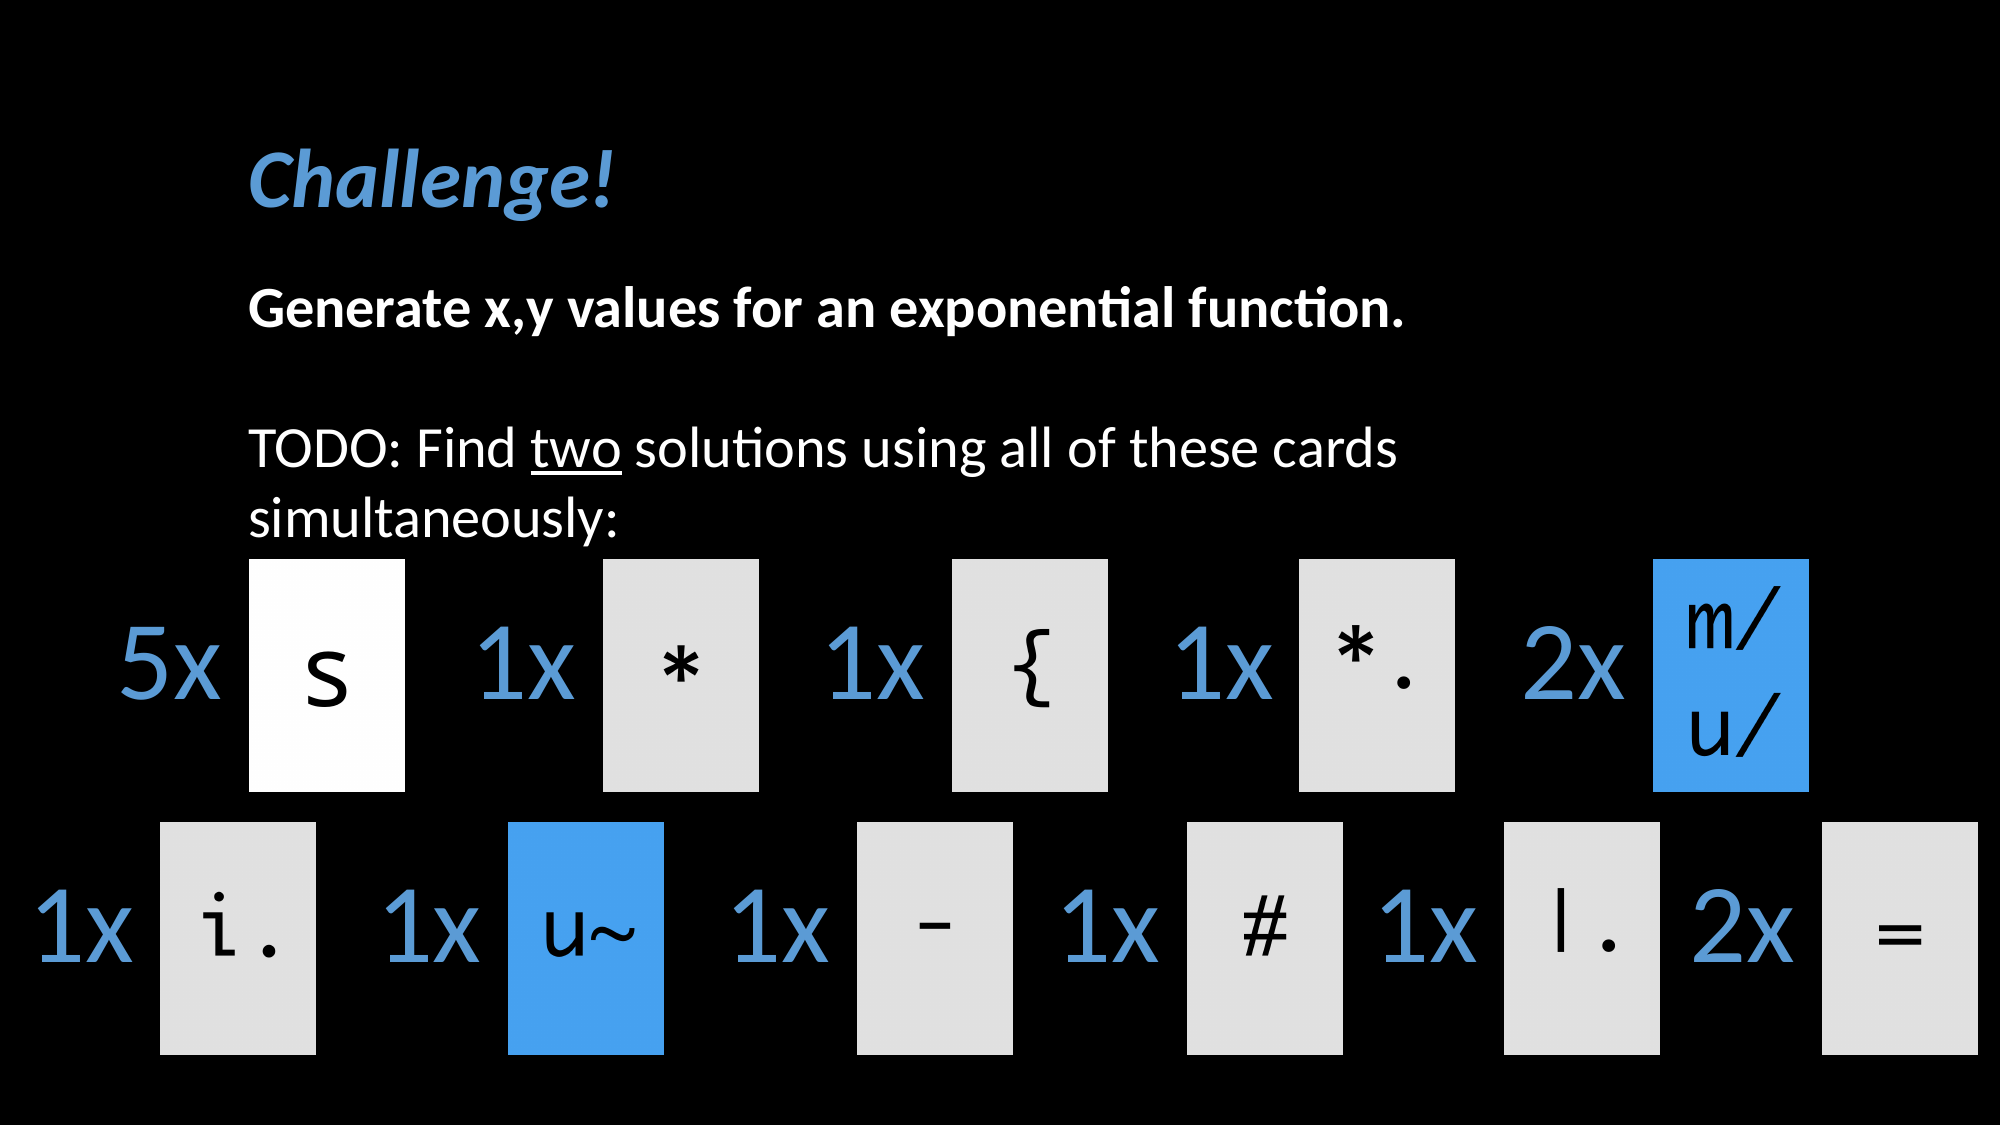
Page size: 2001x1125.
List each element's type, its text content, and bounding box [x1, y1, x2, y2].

text_box 1x [456, 579, 592, 730]
picture [1822, 822, 1978, 1055]
picture [160, 822, 316, 1055]
picture [508, 822, 664, 1055]
text_box Challenge! [233, 116, 1552, 232]
text_box 2x [1674, 842, 1811, 993]
text_box 1x [804, 579, 941, 730]
text_box 2x [1505, 579, 1642, 730]
text_box 1x [709, 842, 846, 993]
picture [249, 559, 405, 792]
text_box 1x [13, 842, 149, 993]
picture [603, 559, 759, 792]
text_box 1x [361, 842, 497, 993]
picture [1299, 559, 1455, 792]
picture [1653, 559, 1809, 792]
text_box Generate x,y values for an exponential function. TODO: Find two solutions using all of these cards simultaneously: [233, 261, 1746, 557]
picture [857, 822, 1013, 1055]
text_box 1x [1153, 579, 1289, 730]
picture [952, 559, 1108, 792]
text_box 1x [1039, 842, 1176, 993]
picture [1187, 822, 1343, 1055]
picture [1504, 822, 1660, 1055]
text_box 5x [102, 579, 238, 730]
text_box 1x [1357, 842, 1493, 993]
